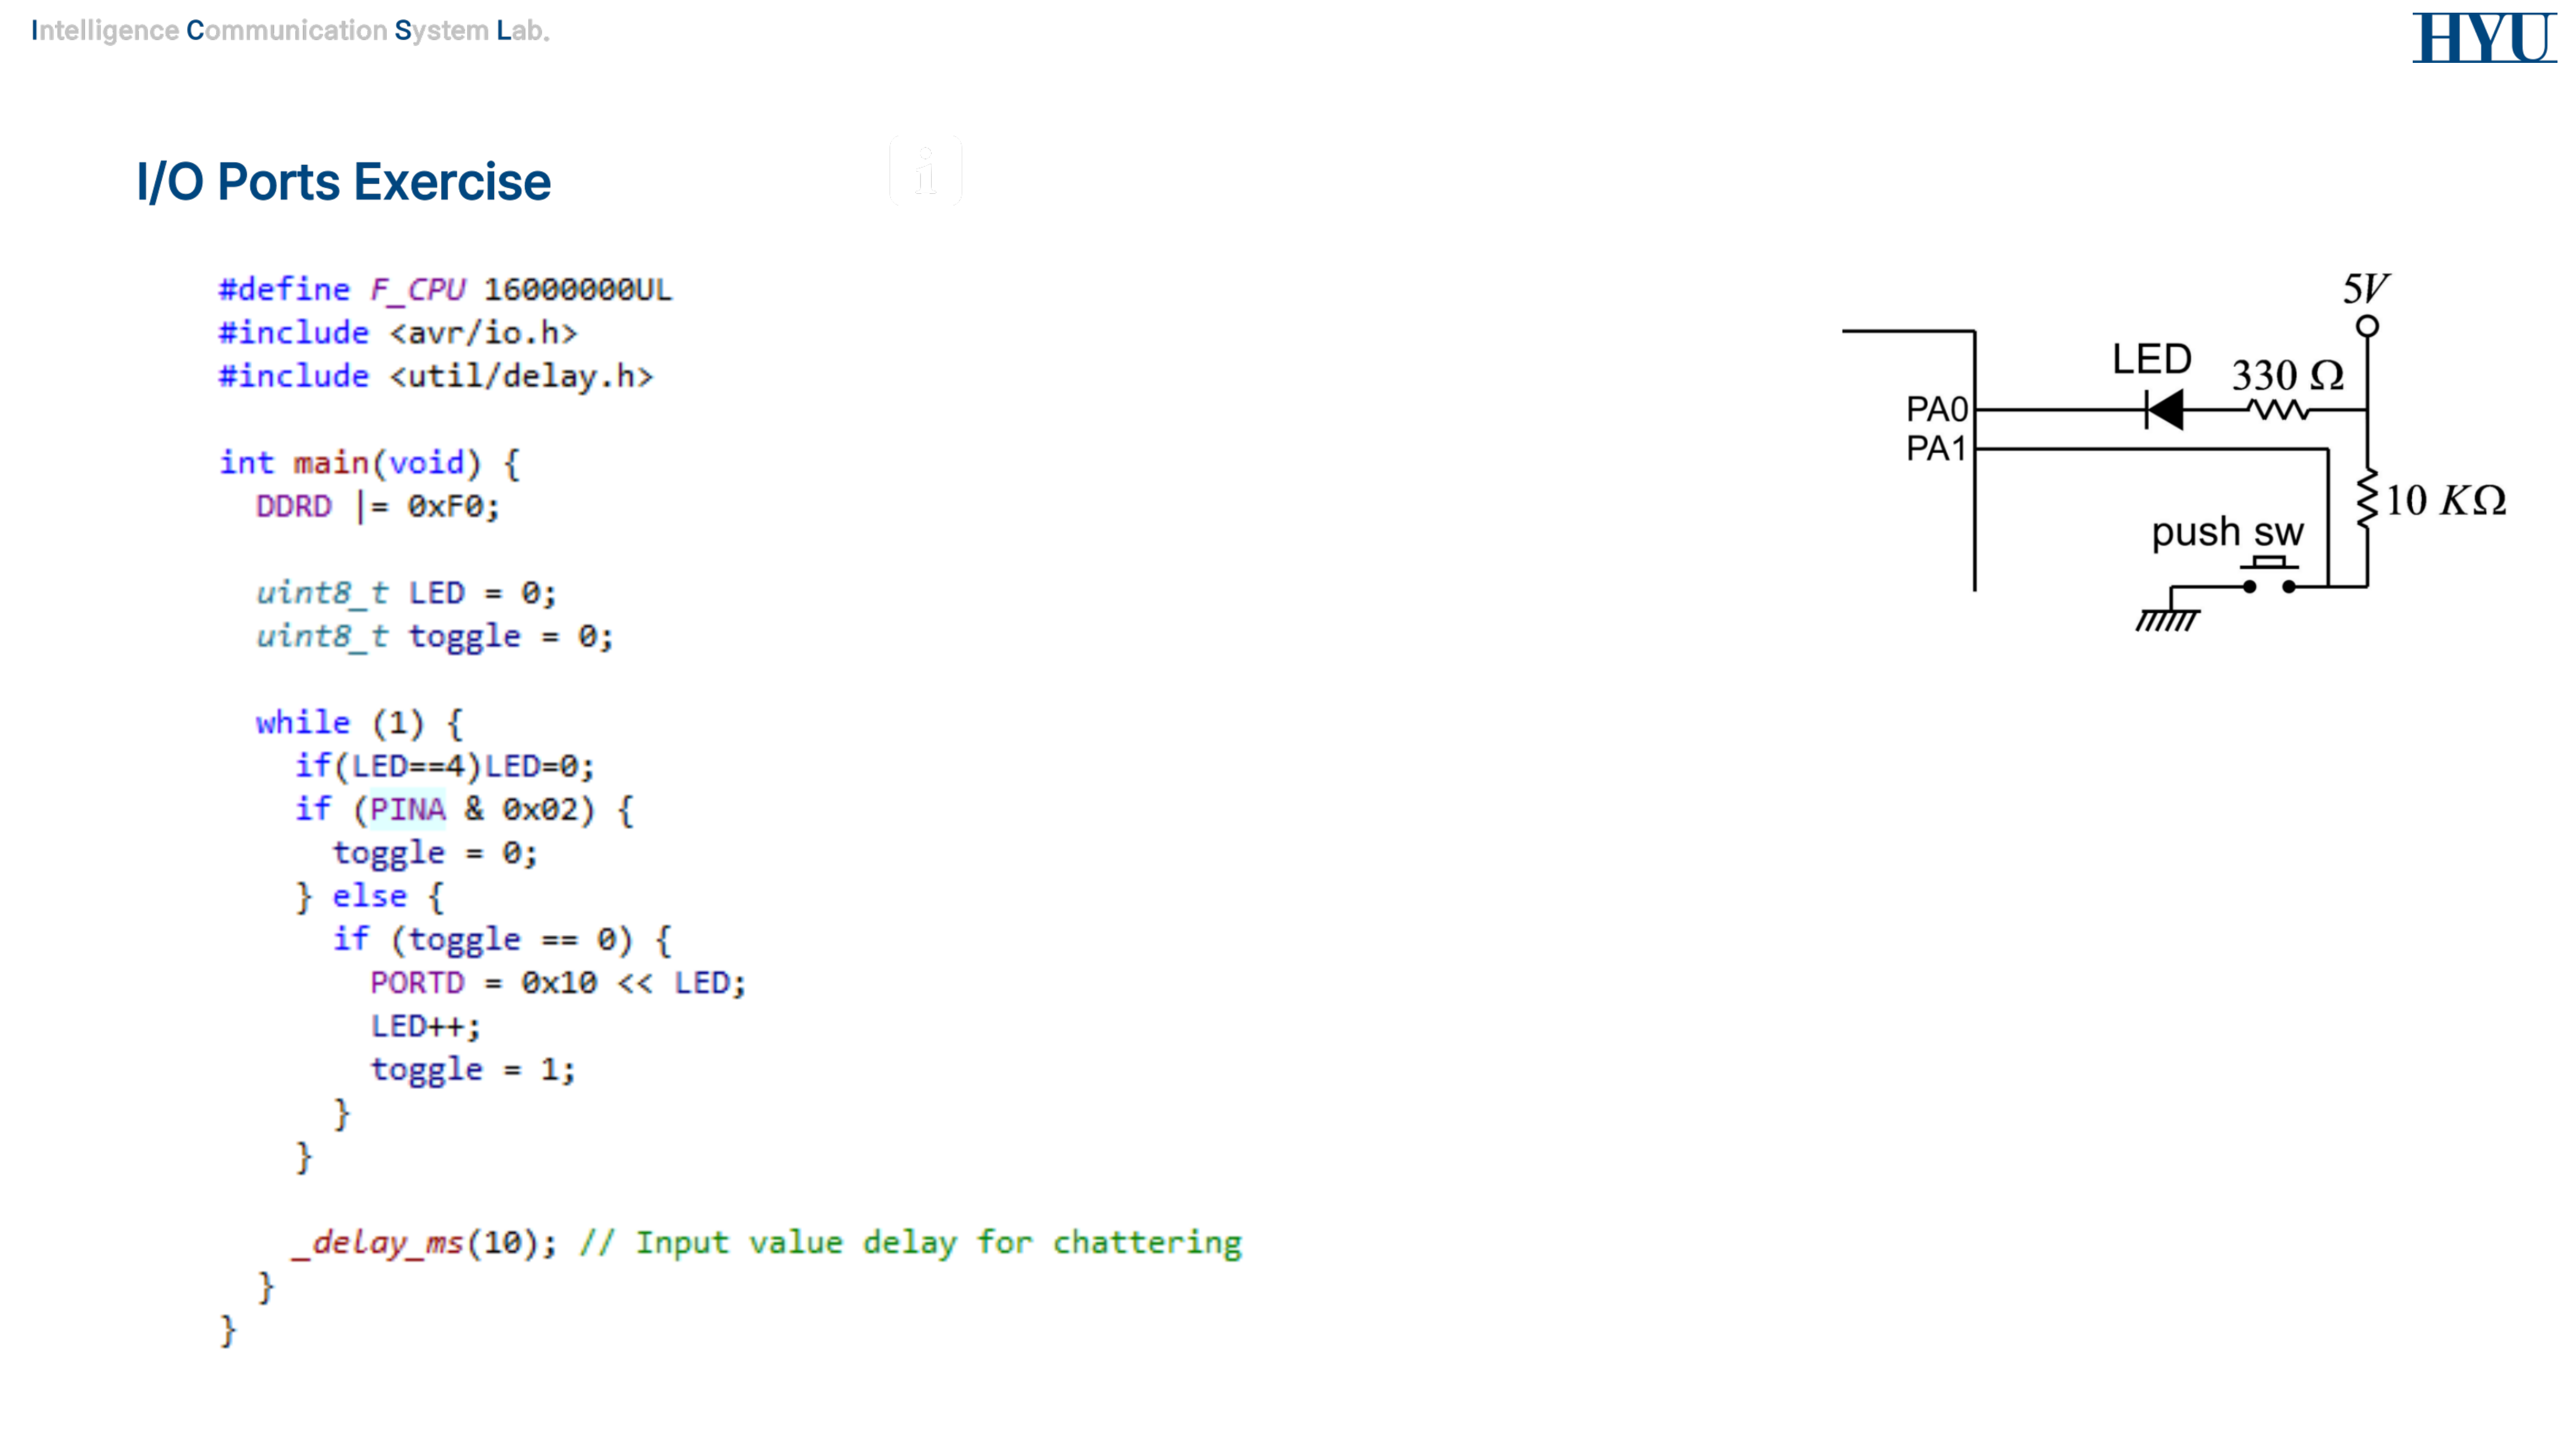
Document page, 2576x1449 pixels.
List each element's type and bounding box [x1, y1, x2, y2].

text_box [0, 0, 2558, 63]
text_box [1834, 251, 2518, 653]
picture [129, 138, 577, 229]
text_box [185, 251, 1288, 1378]
text_box [881, 135, 971, 207]
